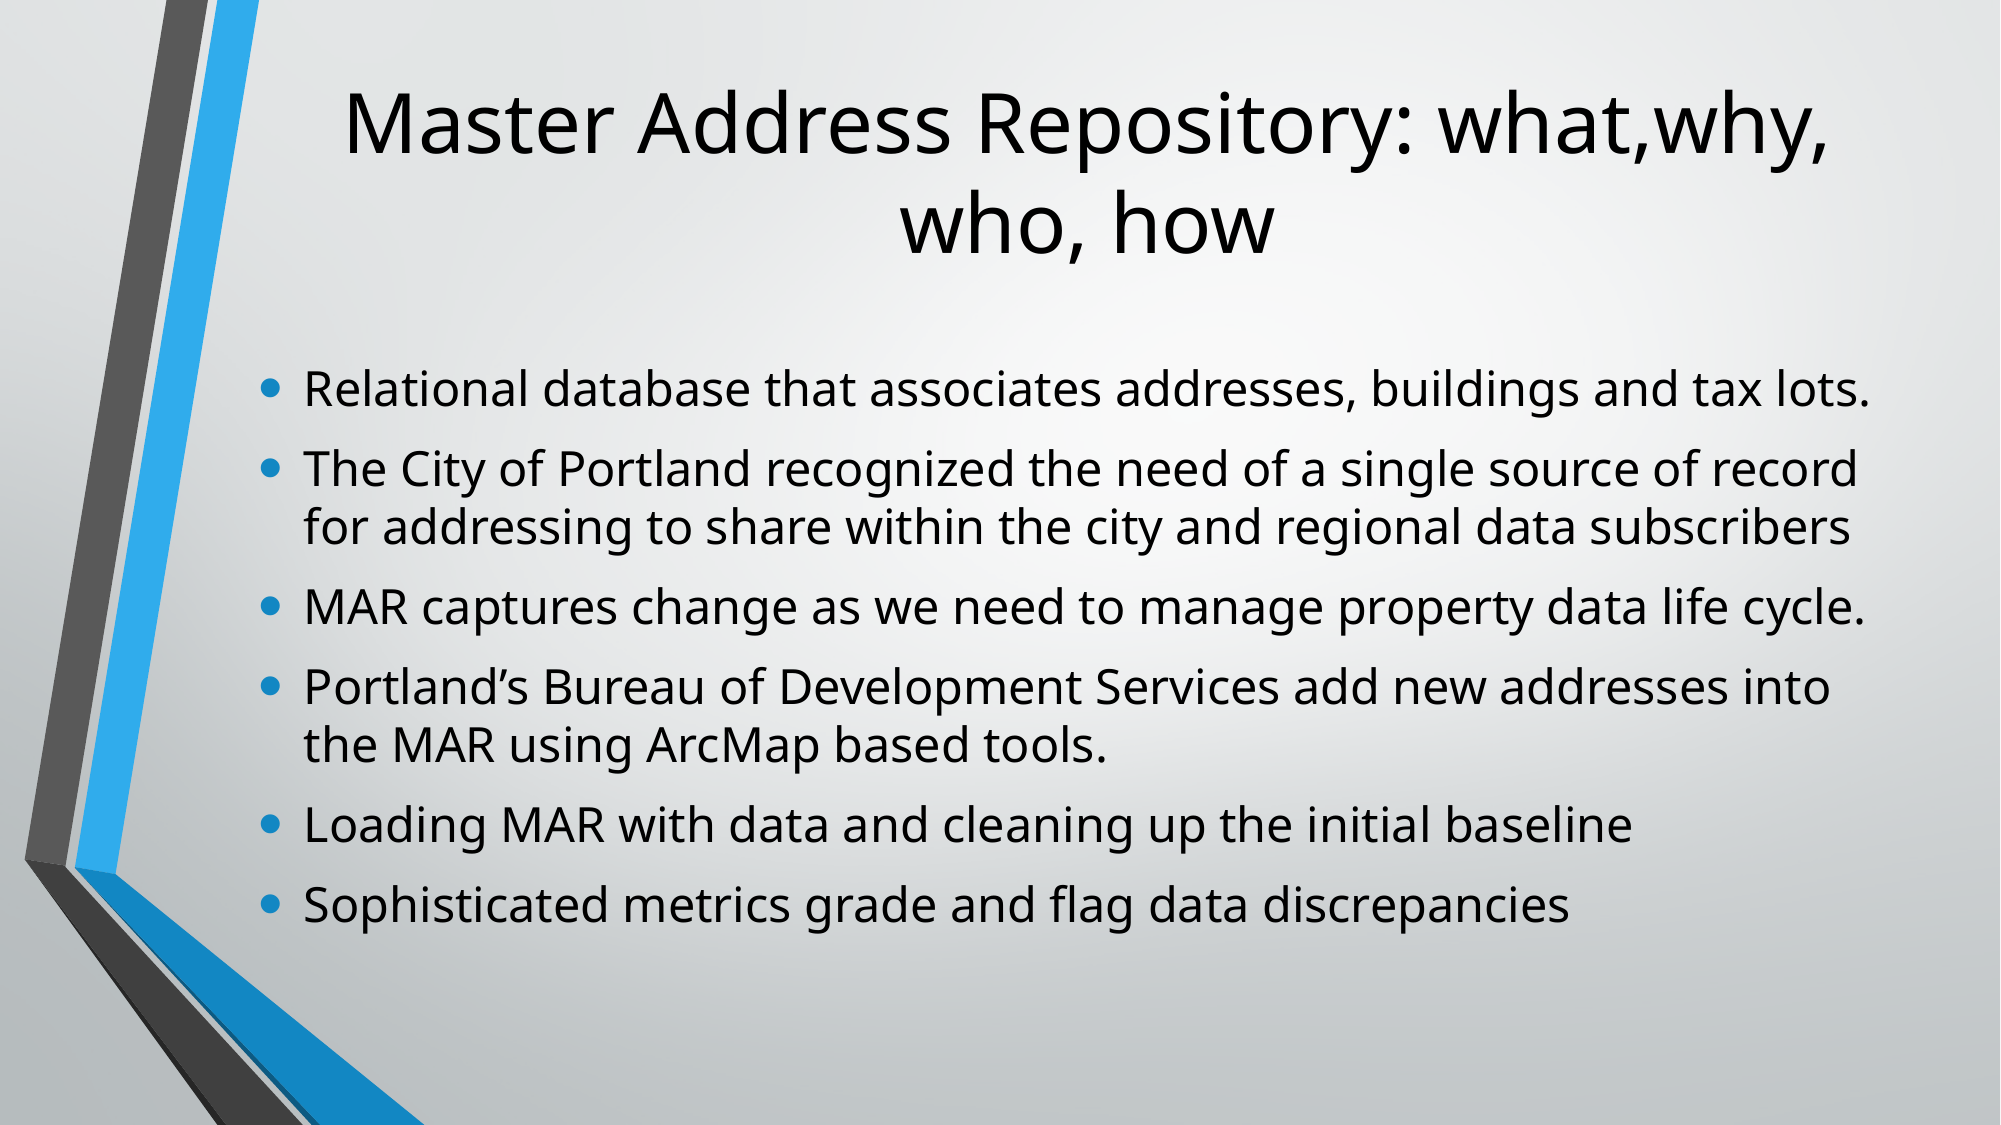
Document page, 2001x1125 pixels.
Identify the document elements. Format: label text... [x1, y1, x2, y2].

title Master Address Repository: what,why, who, how [223, 26, 1953, 315]
list Relational database that associates addresses, buildings and tax lots. The City of Portland recognized the need of a single source of record for addressing to share within the city and regional data subscribers MAR captures change as we need to manage property data life cycle. Portland’s Bureau of Development Services add new addresses into the MAR using ArcMap based tools. Loading MAR with data and cleaning up the initial baseline Sophisticated metrics grade and flag data discrepancies [243, 350, 1887, 1003]
